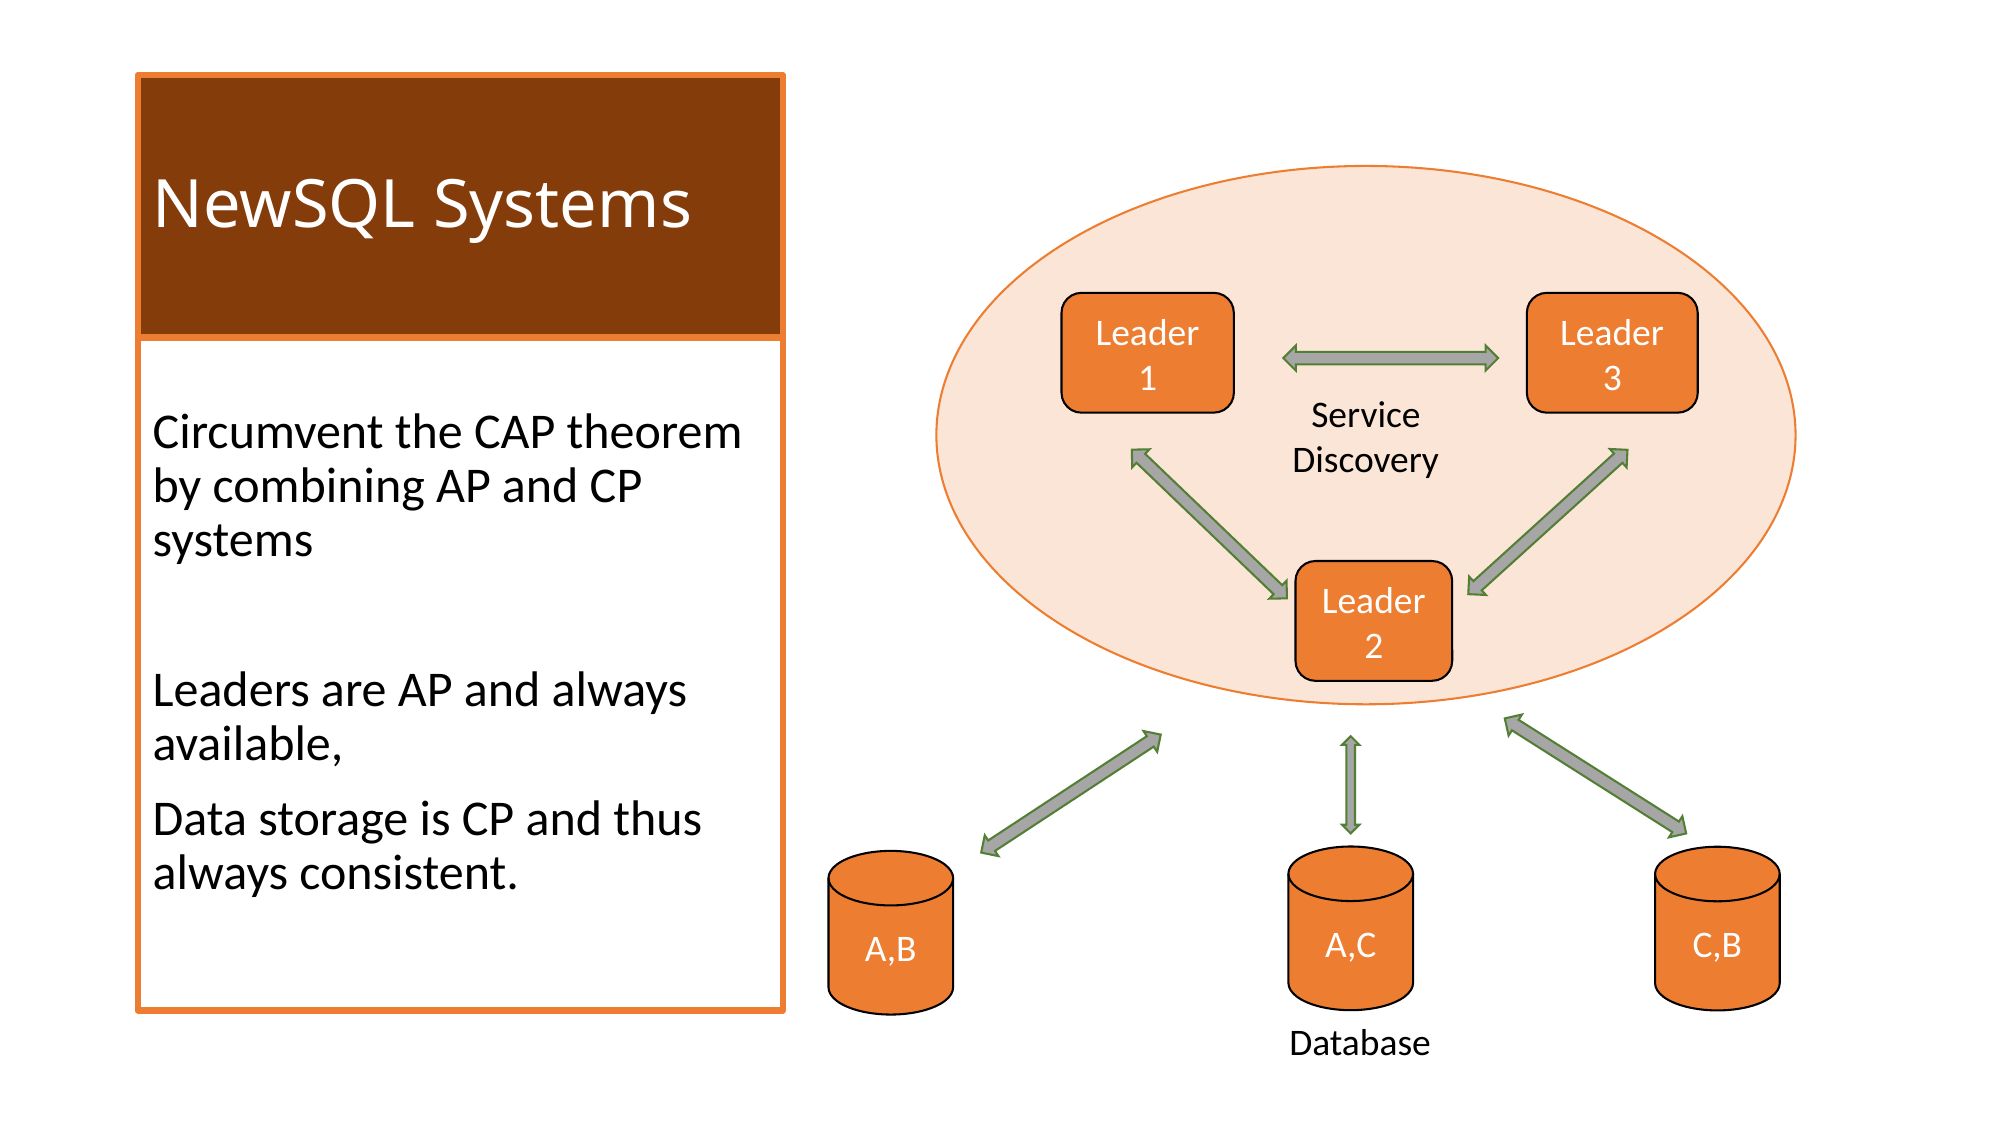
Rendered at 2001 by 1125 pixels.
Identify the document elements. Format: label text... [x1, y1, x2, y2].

text_box Leader 2 [1294, 559, 1454, 682]
text_box [1503, 712, 1688, 839]
text_box Leader 3 [1525, 291, 1699, 414]
text_box [1281, 343, 1500, 374]
text_box A,C [1287, 845, 1415, 1010]
text_box [1467, 447, 1629, 597]
text_box [979, 729, 1162, 858]
text_box Database [1274, 1010, 1447, 1070]
title NewSQL Systems [135, 72, 786, 335]
text_box Service Discovery [935, 164, 1797, 706]
text_box [1130, 448, 1288, 600]
text_box [1339, 734, 1362, 835]
text_box Leader 1 [1060, 291, 1235, 414]
list Circumvent the CAP theorem by combining AP and CP systems Leaders are AP and always available, Data storage is CP and thus always consistent. [135, 334, 786, 1014]
text_box A,B [827, 849, 955, 1016]
text_box C,B [1654, 845, 1781, 1012]
